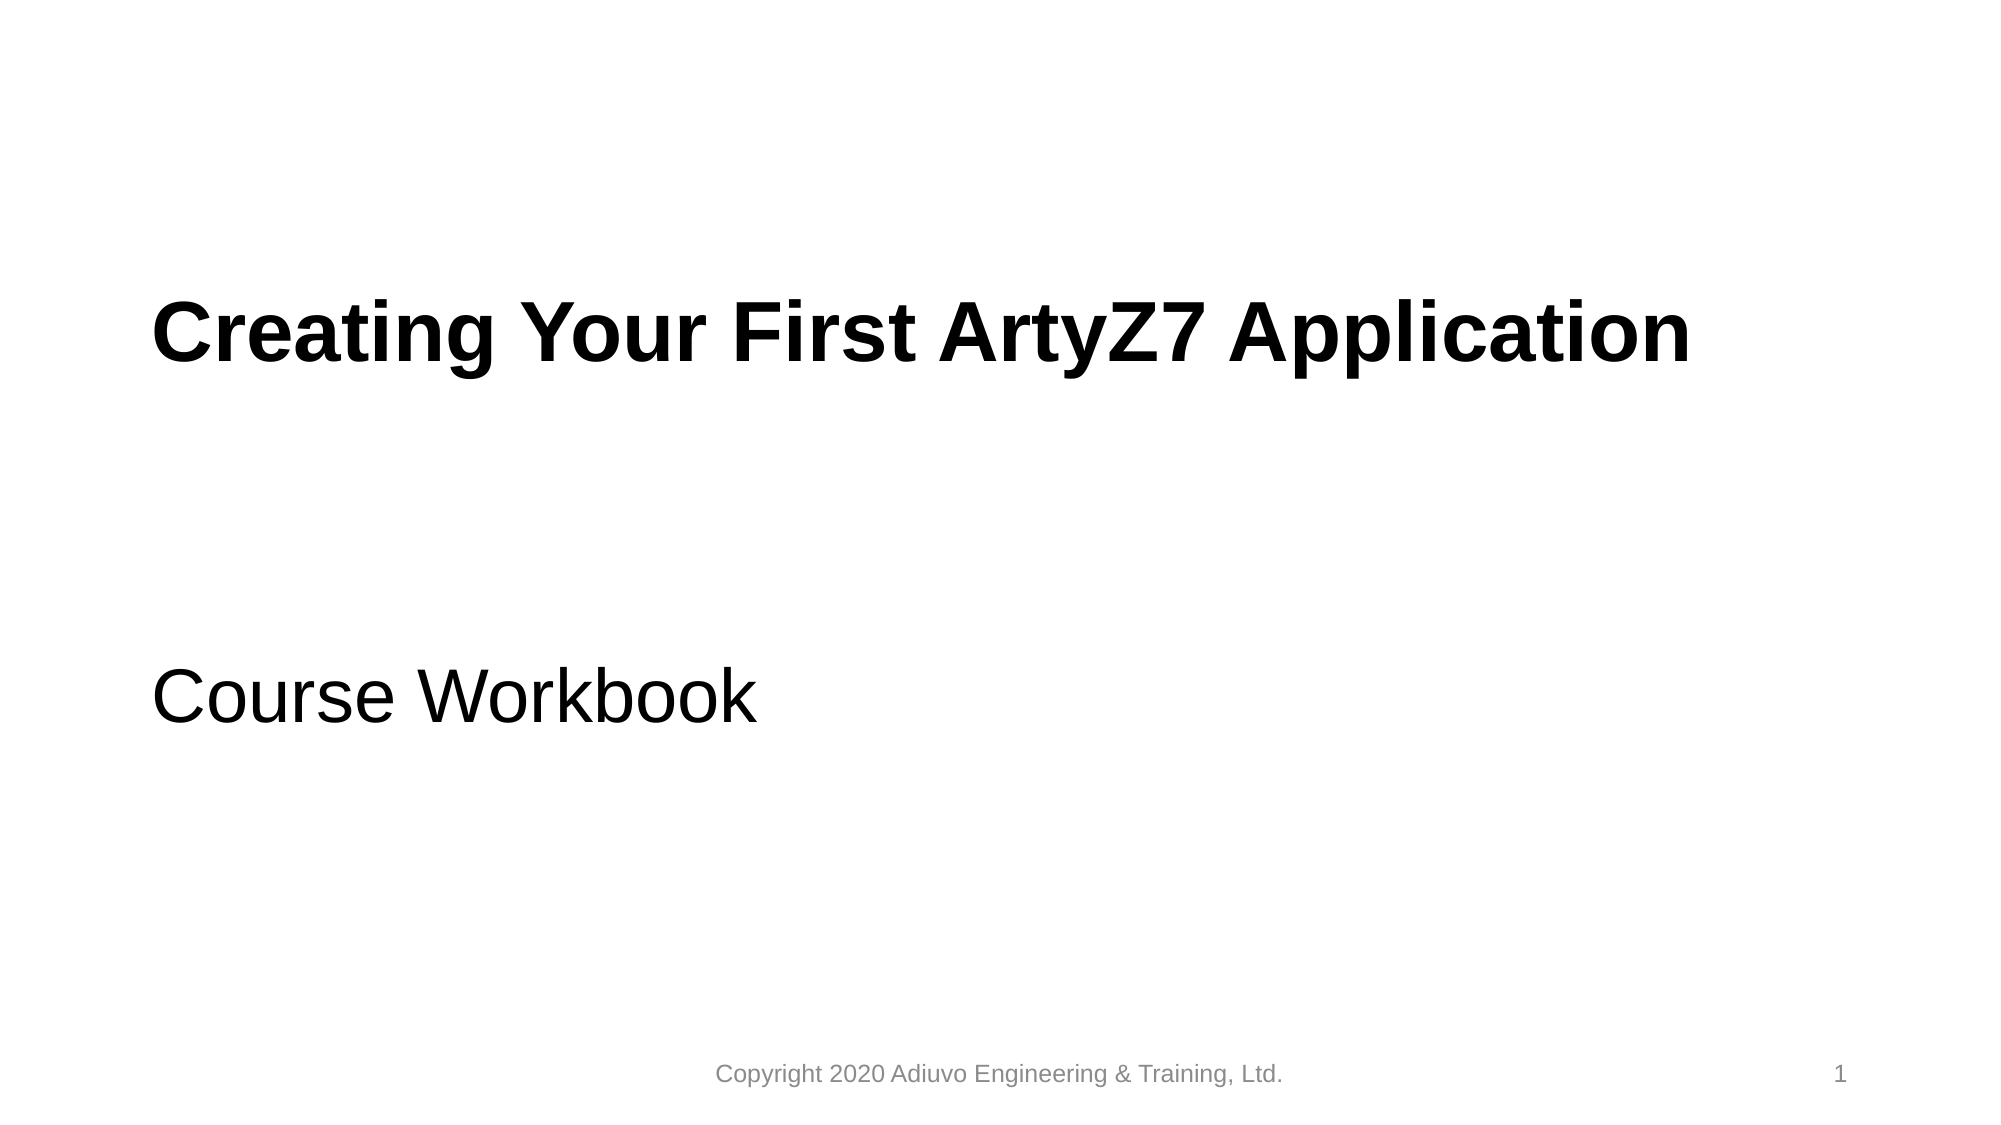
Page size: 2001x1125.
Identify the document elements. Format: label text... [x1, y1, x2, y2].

footer Copyright 2020 Adiuvo Engineering & Training, Ltd. [662, 1042, 1338, 1103]
text_box Creating Your First ArtyZ7 Application Course Workbook [136, 280, 1862, 749]
slide_number 1 [1412, 1042, 1863, 1103]
